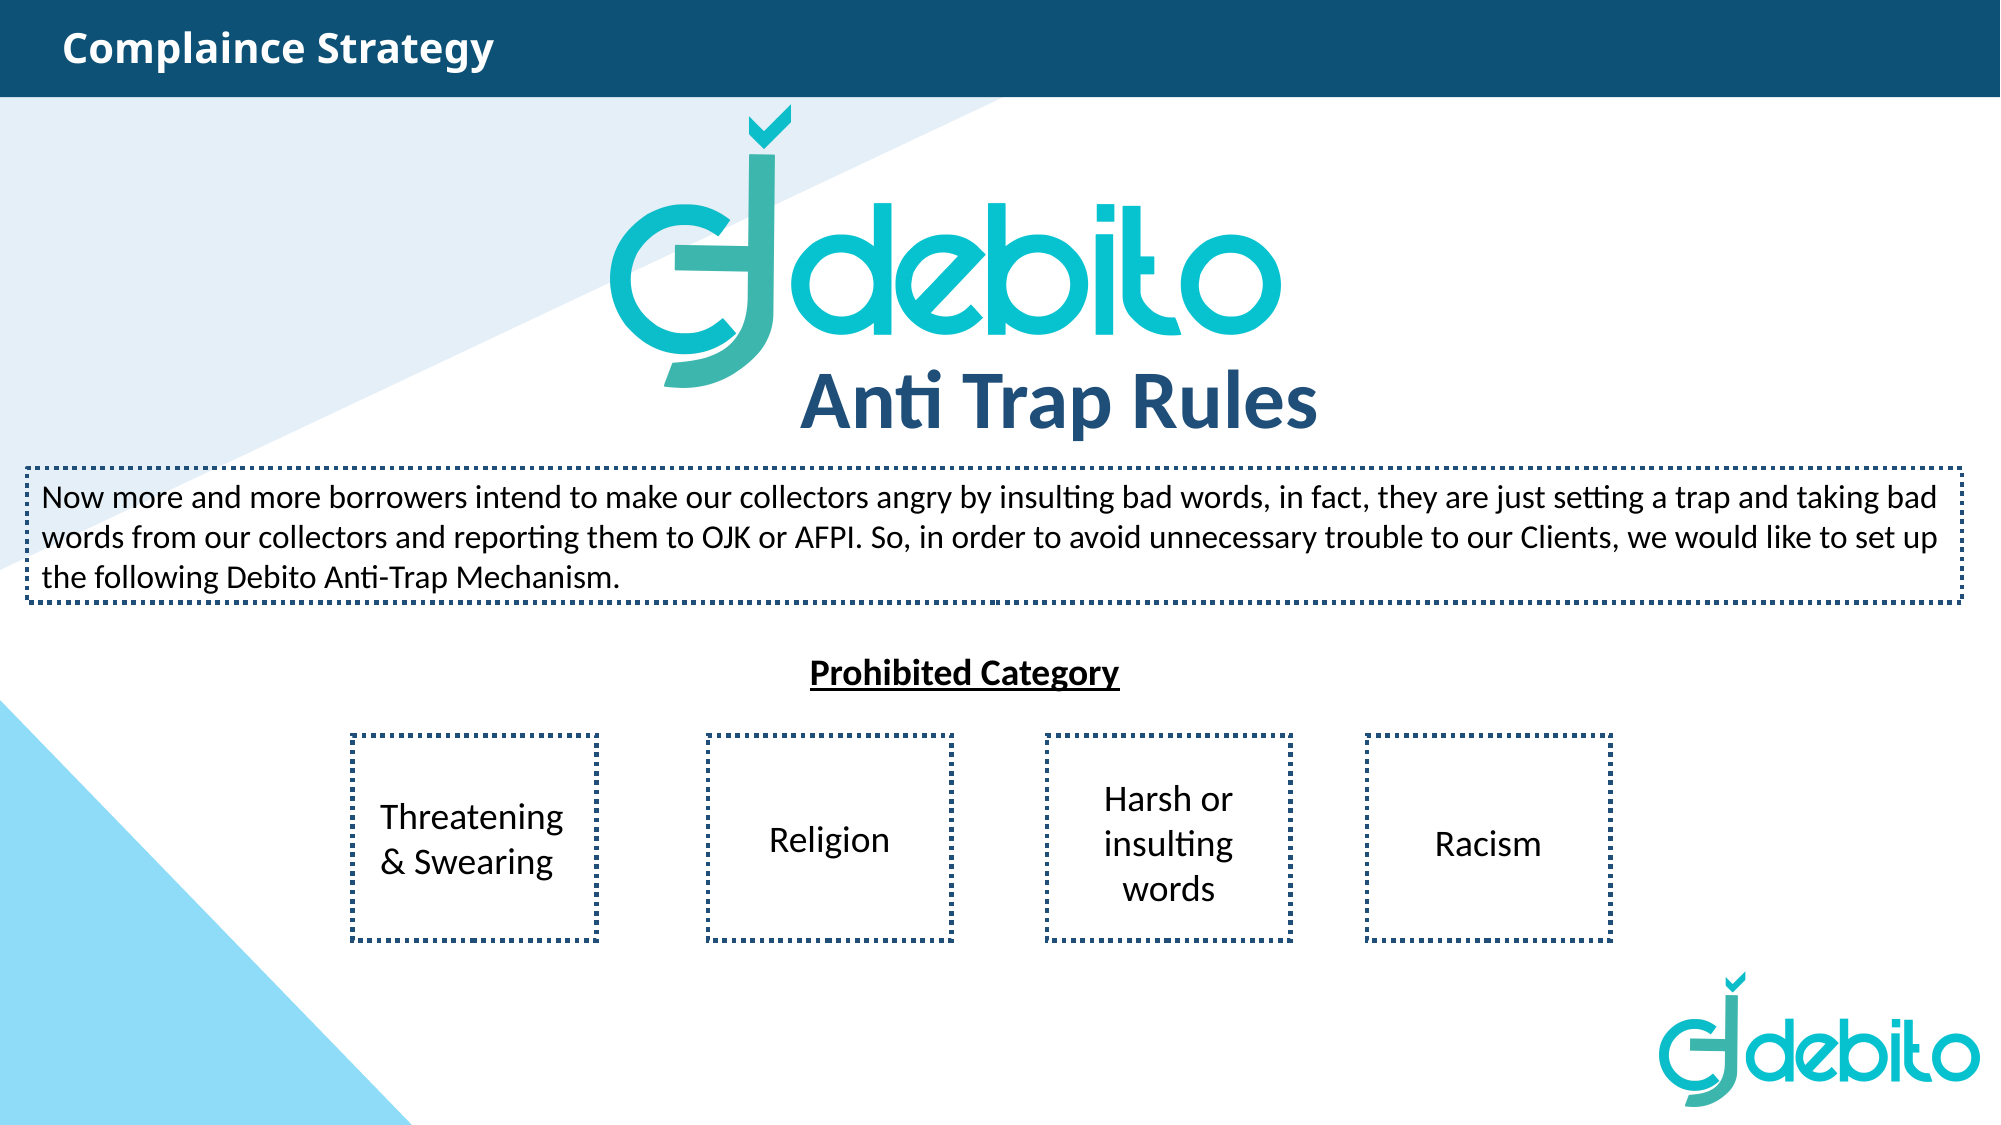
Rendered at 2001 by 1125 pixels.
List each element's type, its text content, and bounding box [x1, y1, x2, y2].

text_box [0, 98, 1004, 572]
text_box Religion [720, 807, 939, 868]
text_box Now more and more borrowers intend to make our collectors angry by insulting bad words, in fact, they are just setting a trap and taking bad words from our collectors and reporting them to OJK or AFPI. So, in order to avoid unnecessary trouble to our Clients, we would like to set up the following Debito Anti-Trap Mechanism. [26, 468, 1963, 603]
text_box [0, 0, 2000, 98]
text_box [707, 734, 953, 941]
text_box Harsh or insulting words [1059, 766, 1278, 917]
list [610, 104, 1281, 388]
text_box Complaince Strategy [47, 14, 1698, 80]
text_box Racism [1379, 811, 1598, 872]
text_box [1046, 734, 1292, 941]
text_box [0, 698, 414, 1125]
text_box [1366, 734, 1612, 941]
text_box [352, 734, 598, 941]
text_box Prohibited Category [795, 640, 1212, 701]
text_box Threatening & Swearing [365, 784, 584, 890]
picture [1659, 971, 1980, 1107]
text_box Anti Trap Rules [786, 337, 1391, 453]
